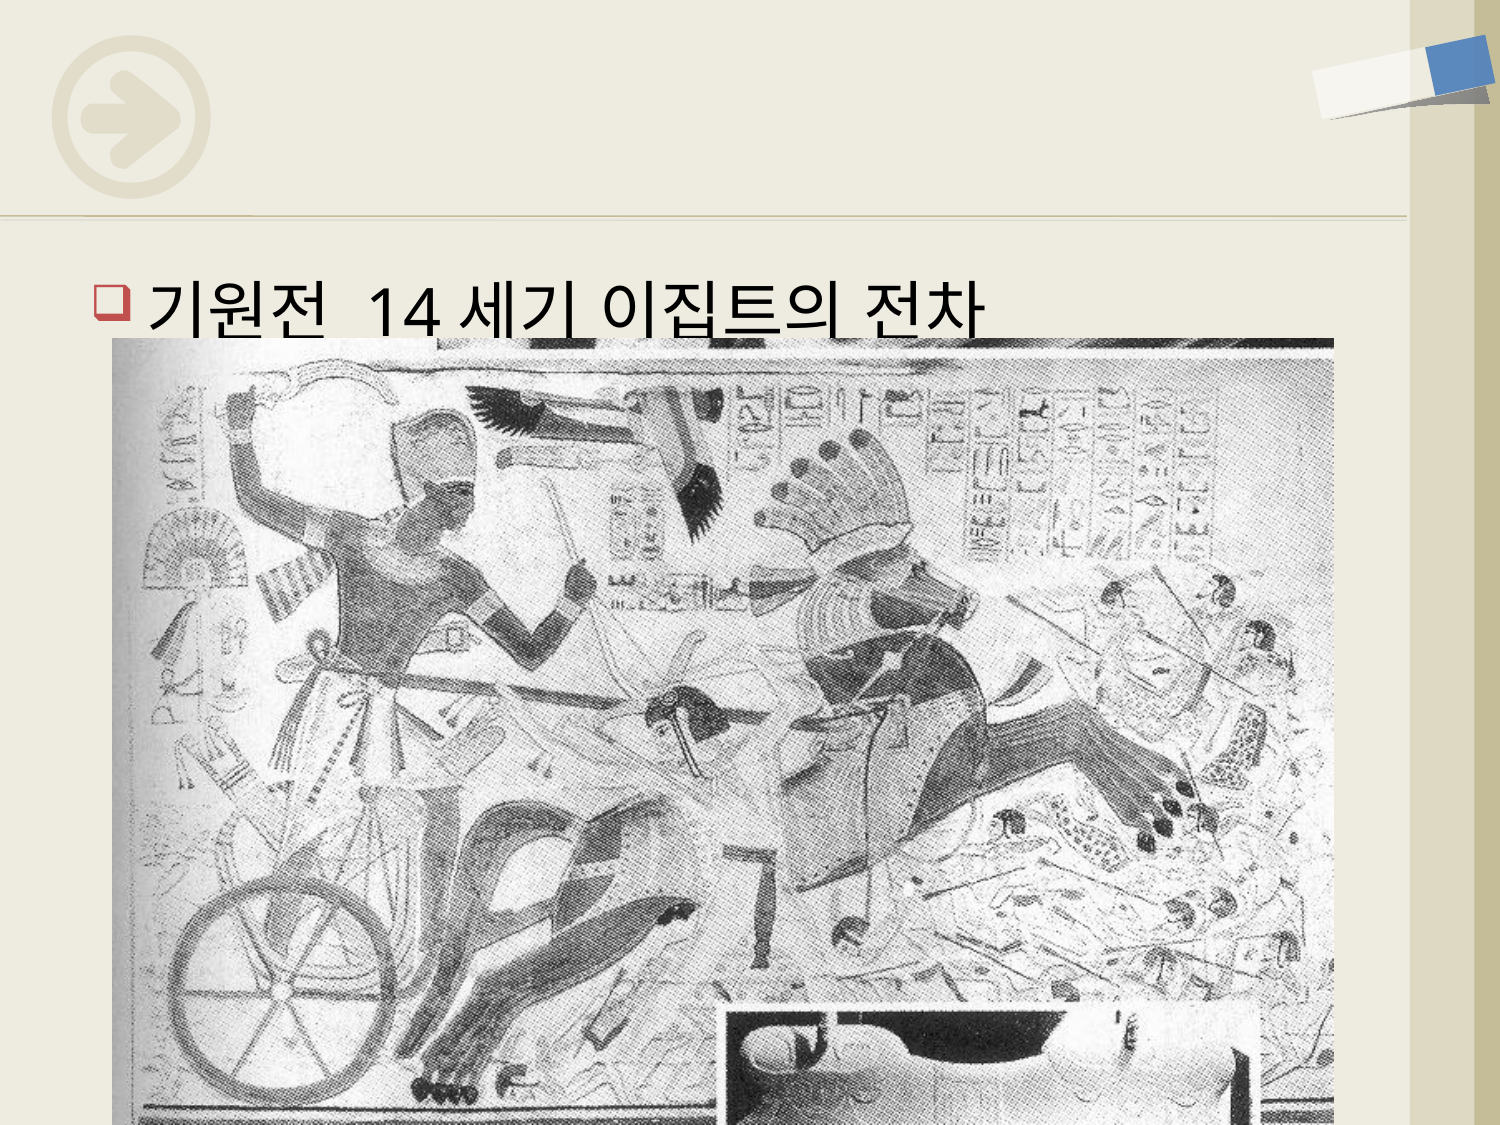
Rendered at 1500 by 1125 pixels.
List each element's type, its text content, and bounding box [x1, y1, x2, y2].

picture [111, 337, 1334, 1125]
list 기원전 14세기 이집트의 전차 [75, 262, 1406, 1005]
